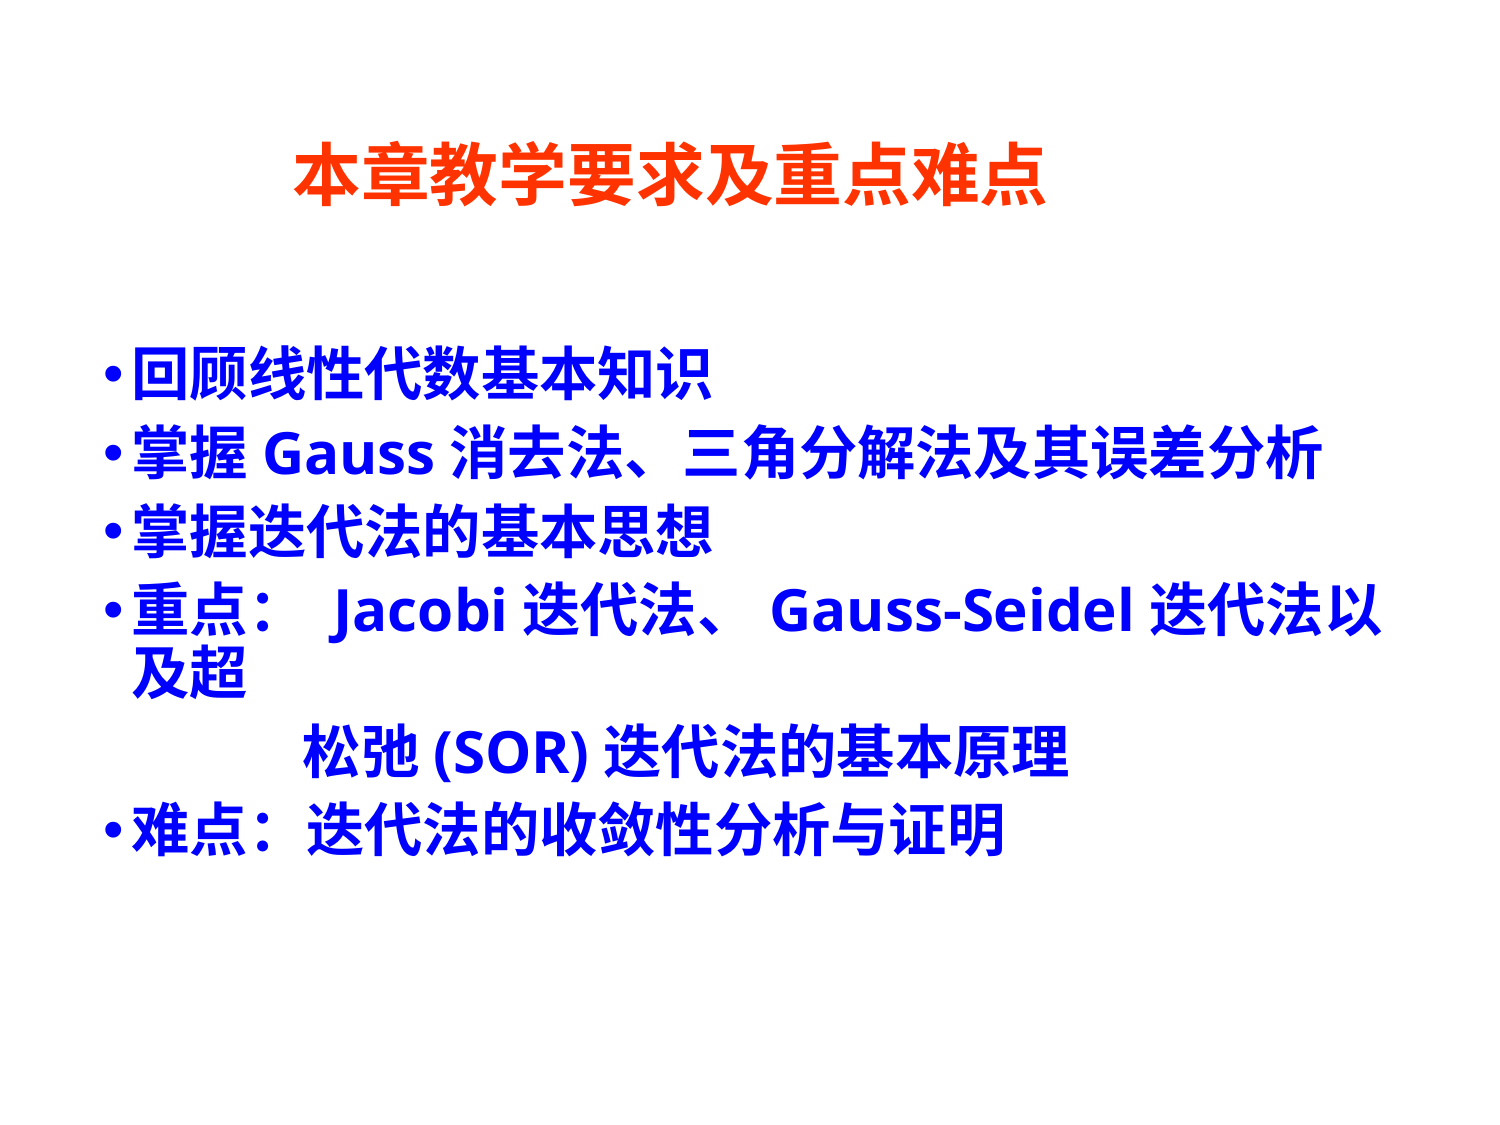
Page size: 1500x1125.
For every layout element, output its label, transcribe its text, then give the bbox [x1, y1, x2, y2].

list 回顾线性代数基本知识 掌握Gauss消去法、三角分解法及其误差分析 掌握迭代法的基本思想 重点： Jacobi迭代法、Gauss-Seidel迭代法以及超 松弛(SOR)迭代法的基本原理 难点：迭代法的收敛性分析与证明 [88, 338, 1412, 894]
title 本章教学要求及重点难点 [277, 101, 1223, 256]
